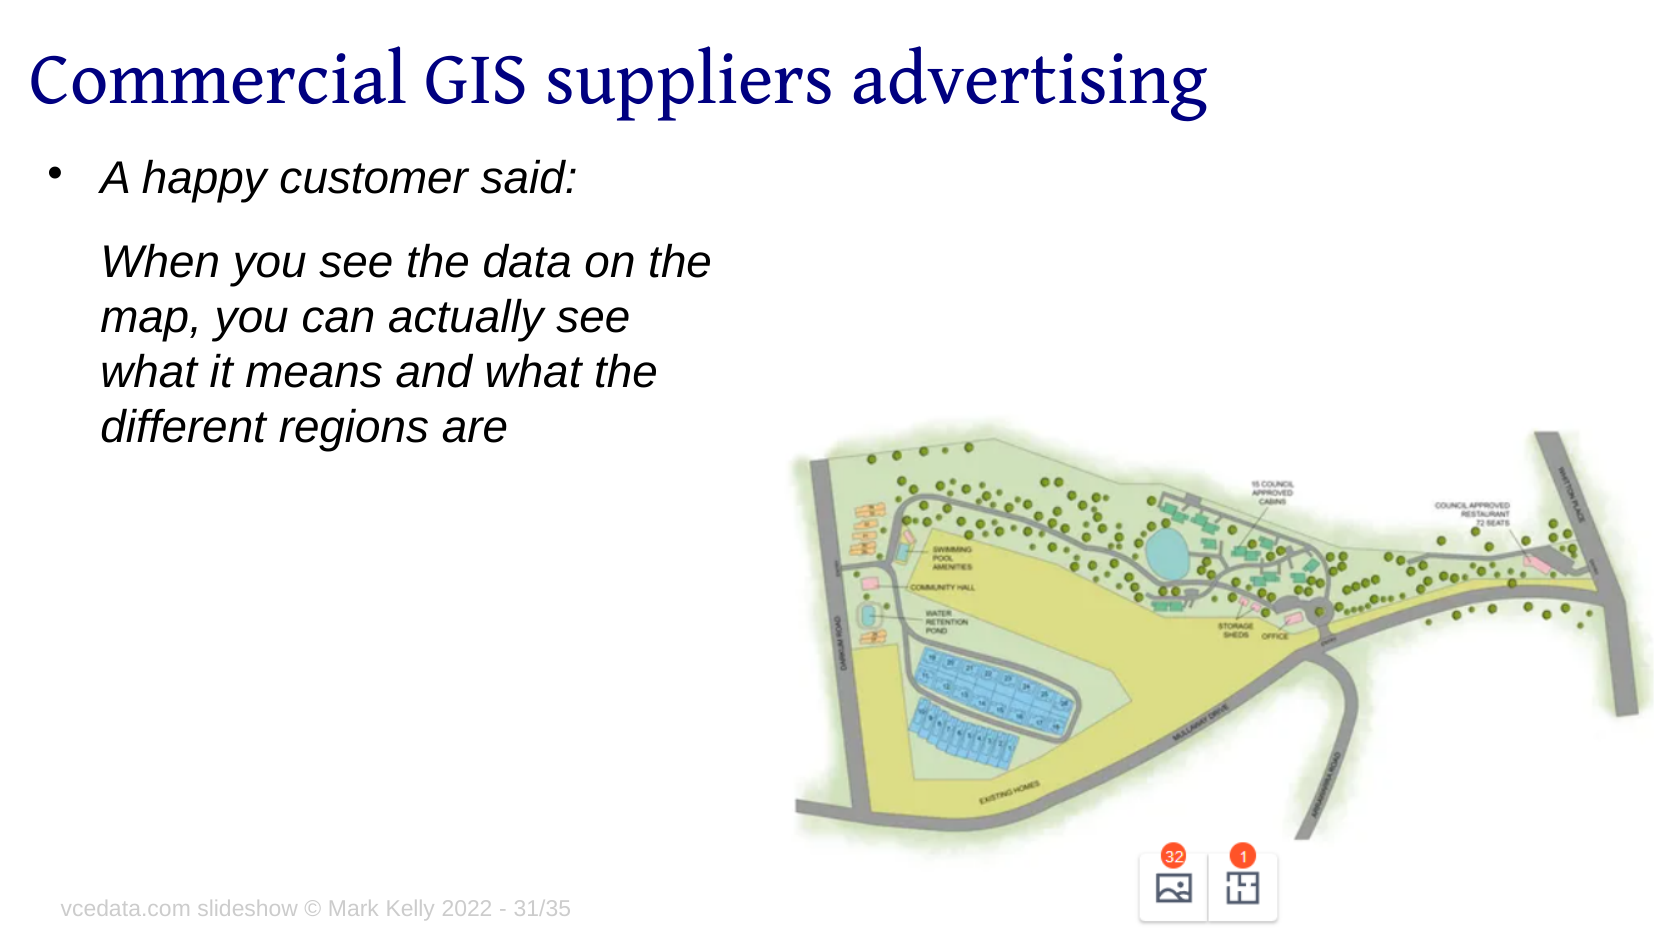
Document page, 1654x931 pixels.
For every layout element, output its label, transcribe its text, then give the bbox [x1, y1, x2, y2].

list A happy customer said: When you see the data on the map, you can actually see what it means and what the different regions are [29, 147, 739, 768]
title Commercial GIS suppliers advertising [29, 29, 1329, 118]
text_box vcedata.com slideshow © Mark Kelly 2022 - <number>/35 [0, 885, 777, 930]
picture [777, 332, 1654, 931]
